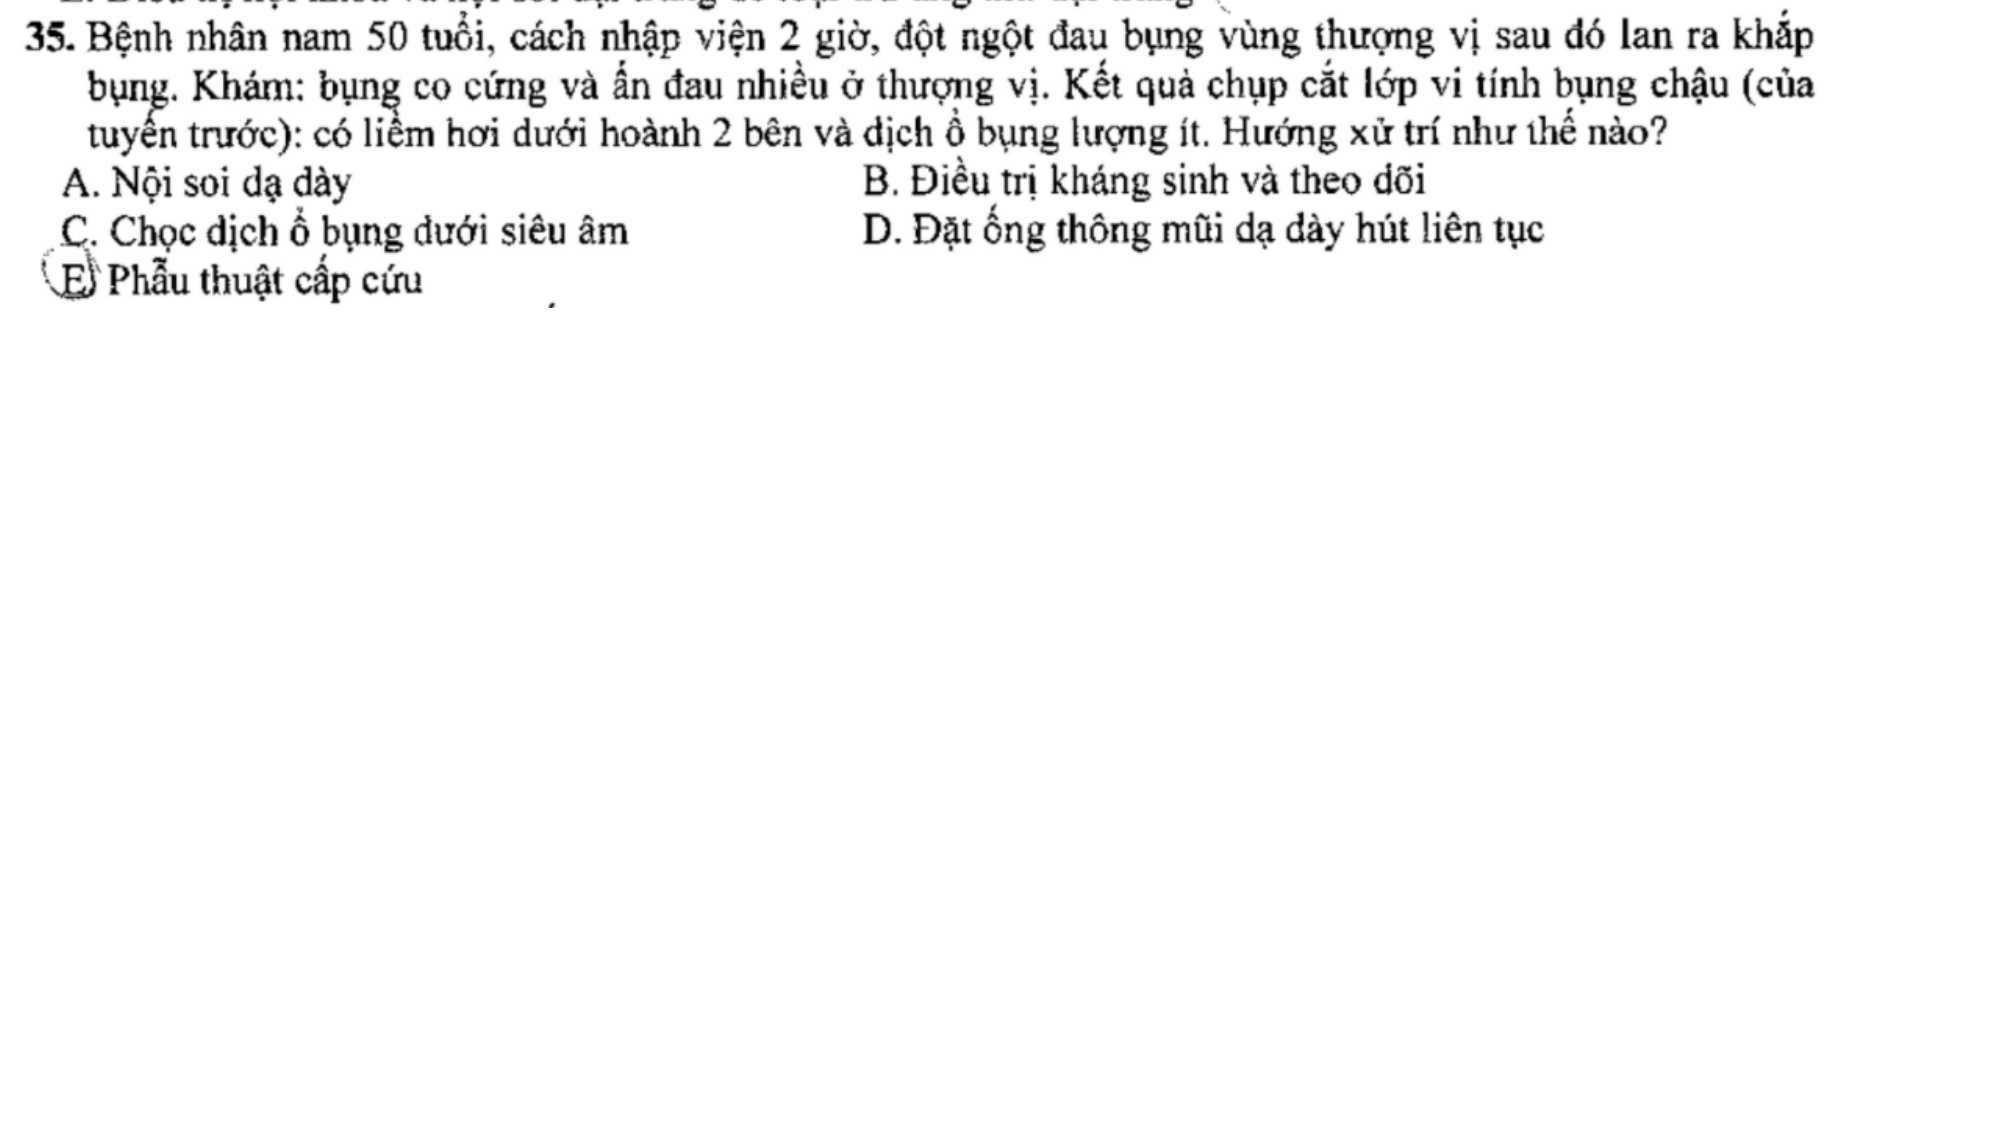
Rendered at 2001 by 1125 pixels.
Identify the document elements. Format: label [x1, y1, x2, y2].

picture [0, 0, 1904, 308]
